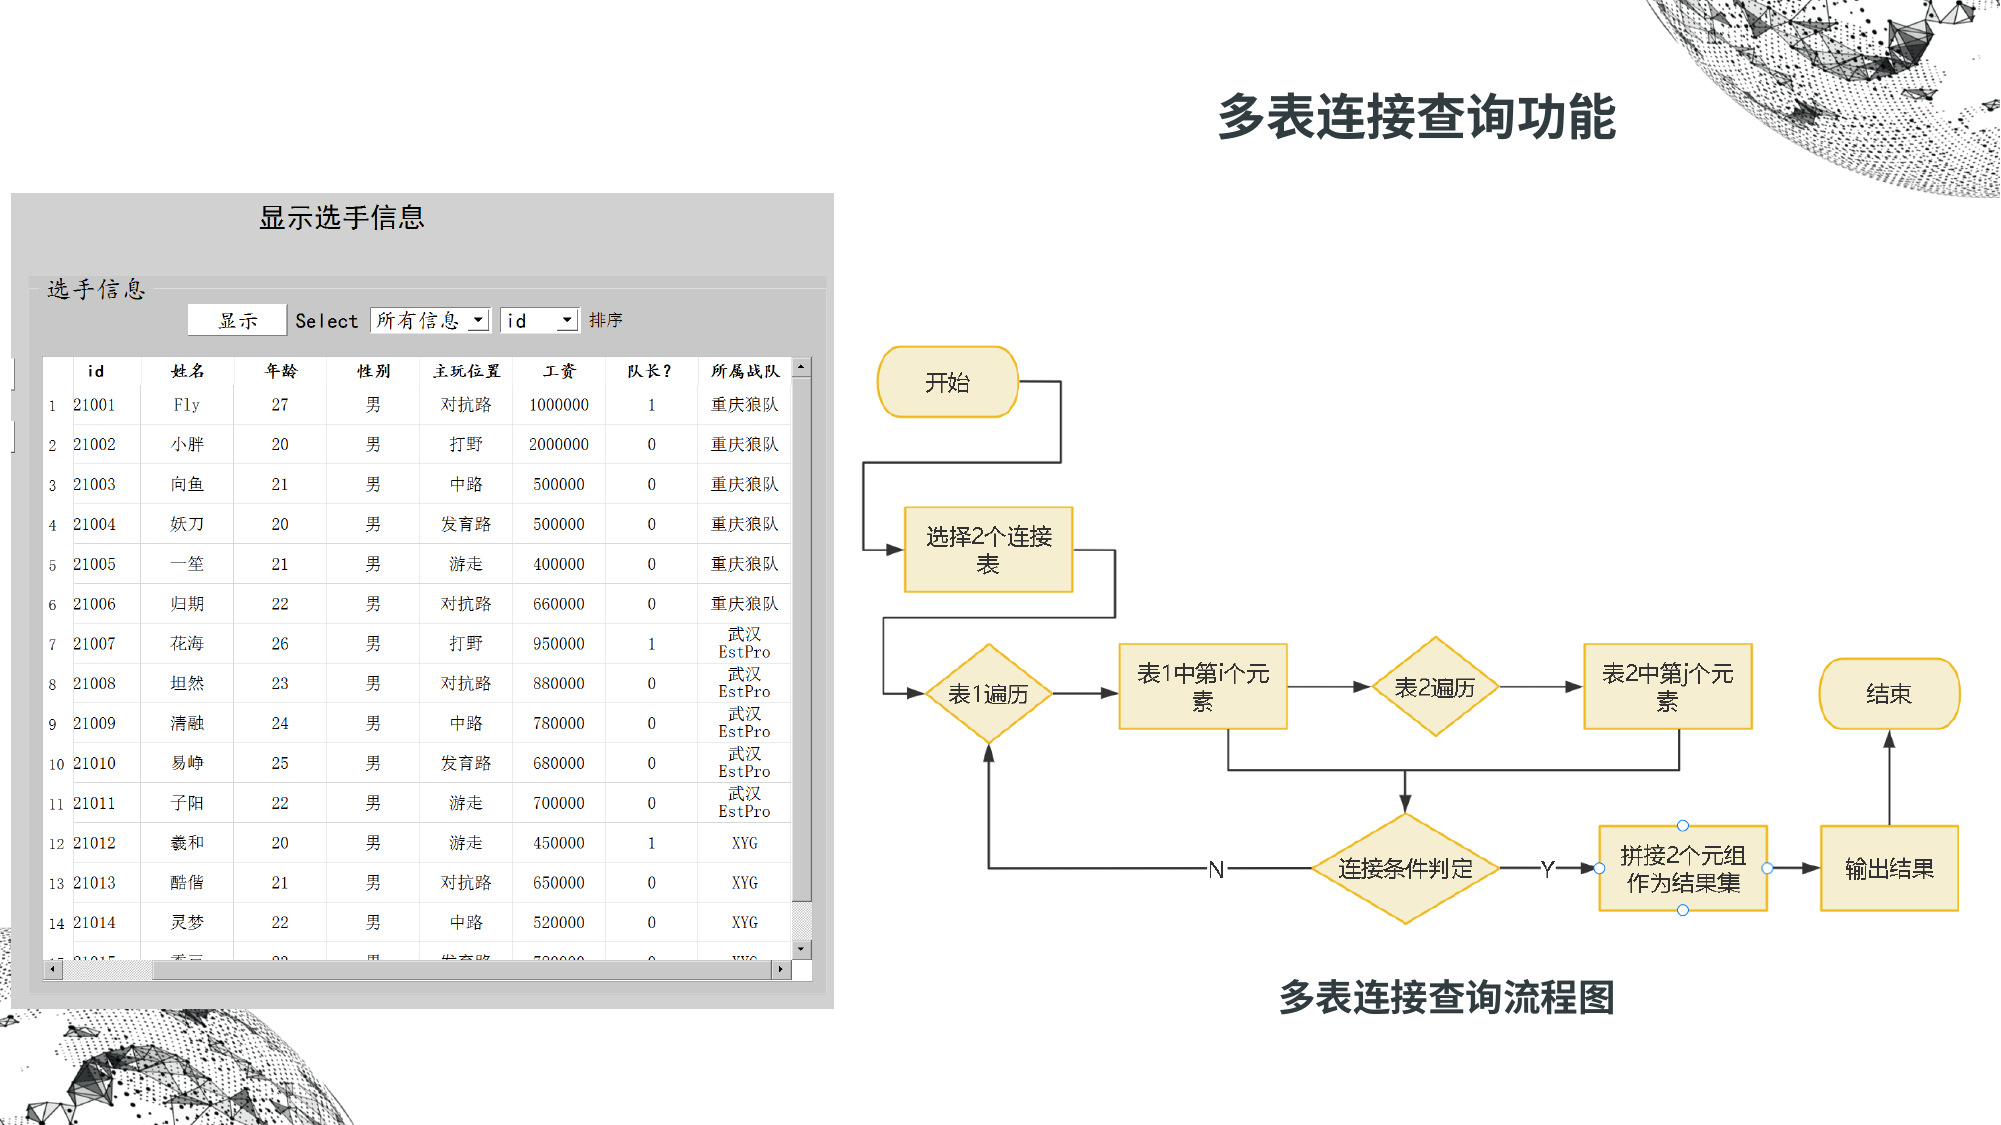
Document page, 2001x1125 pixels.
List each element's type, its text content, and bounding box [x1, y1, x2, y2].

text_box 多表连接查询流程图 [1263, 968, 1631, 1026]
picture [11, 193, 2000, 1009]
text_box 多表连接查询功能 [1191, 60, 1643, 154]
